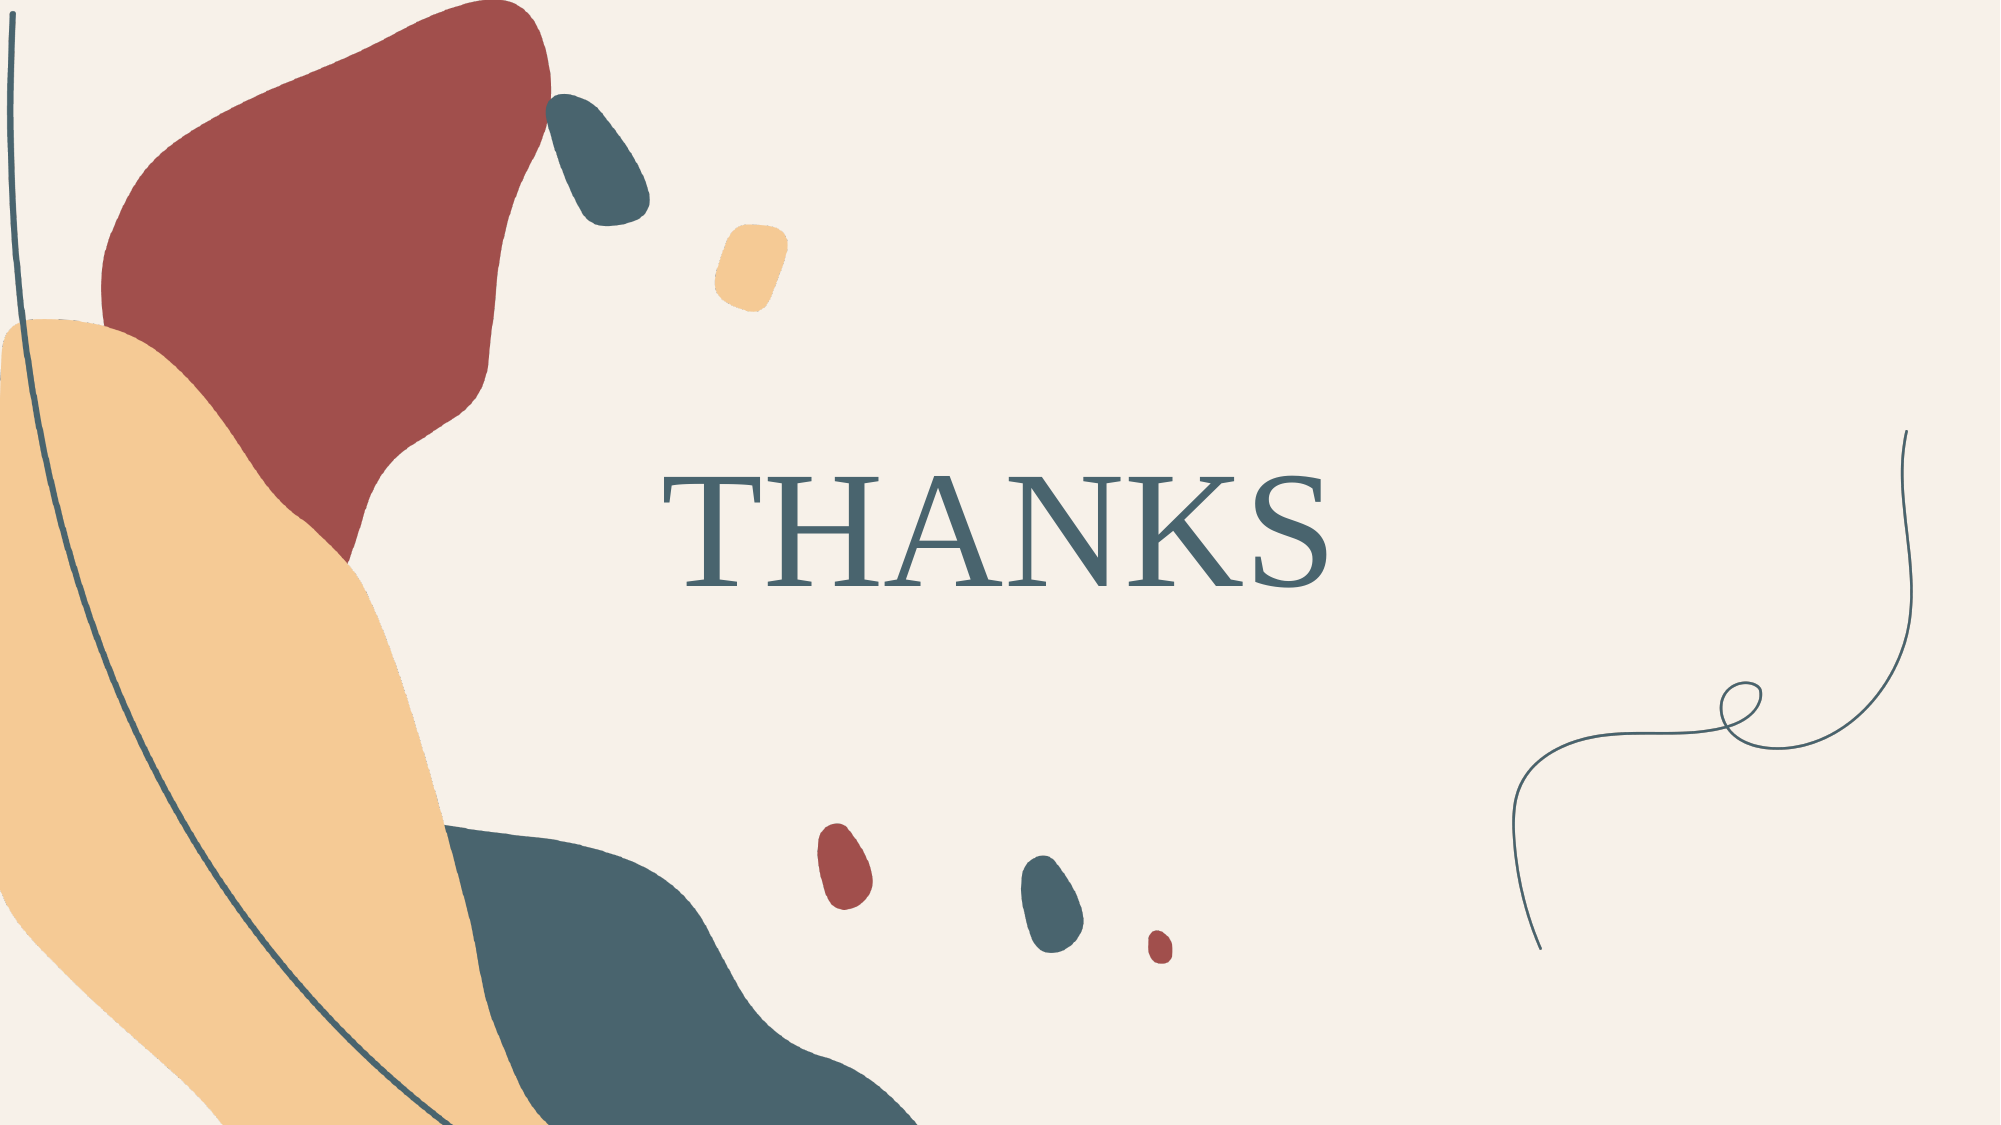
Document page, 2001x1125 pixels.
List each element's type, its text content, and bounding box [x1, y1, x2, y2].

picture [1511, 430, 1914, 950]
text_box THANKS [646, 412, 1353, 628]
picture [0, 0, 1173, 1125]
